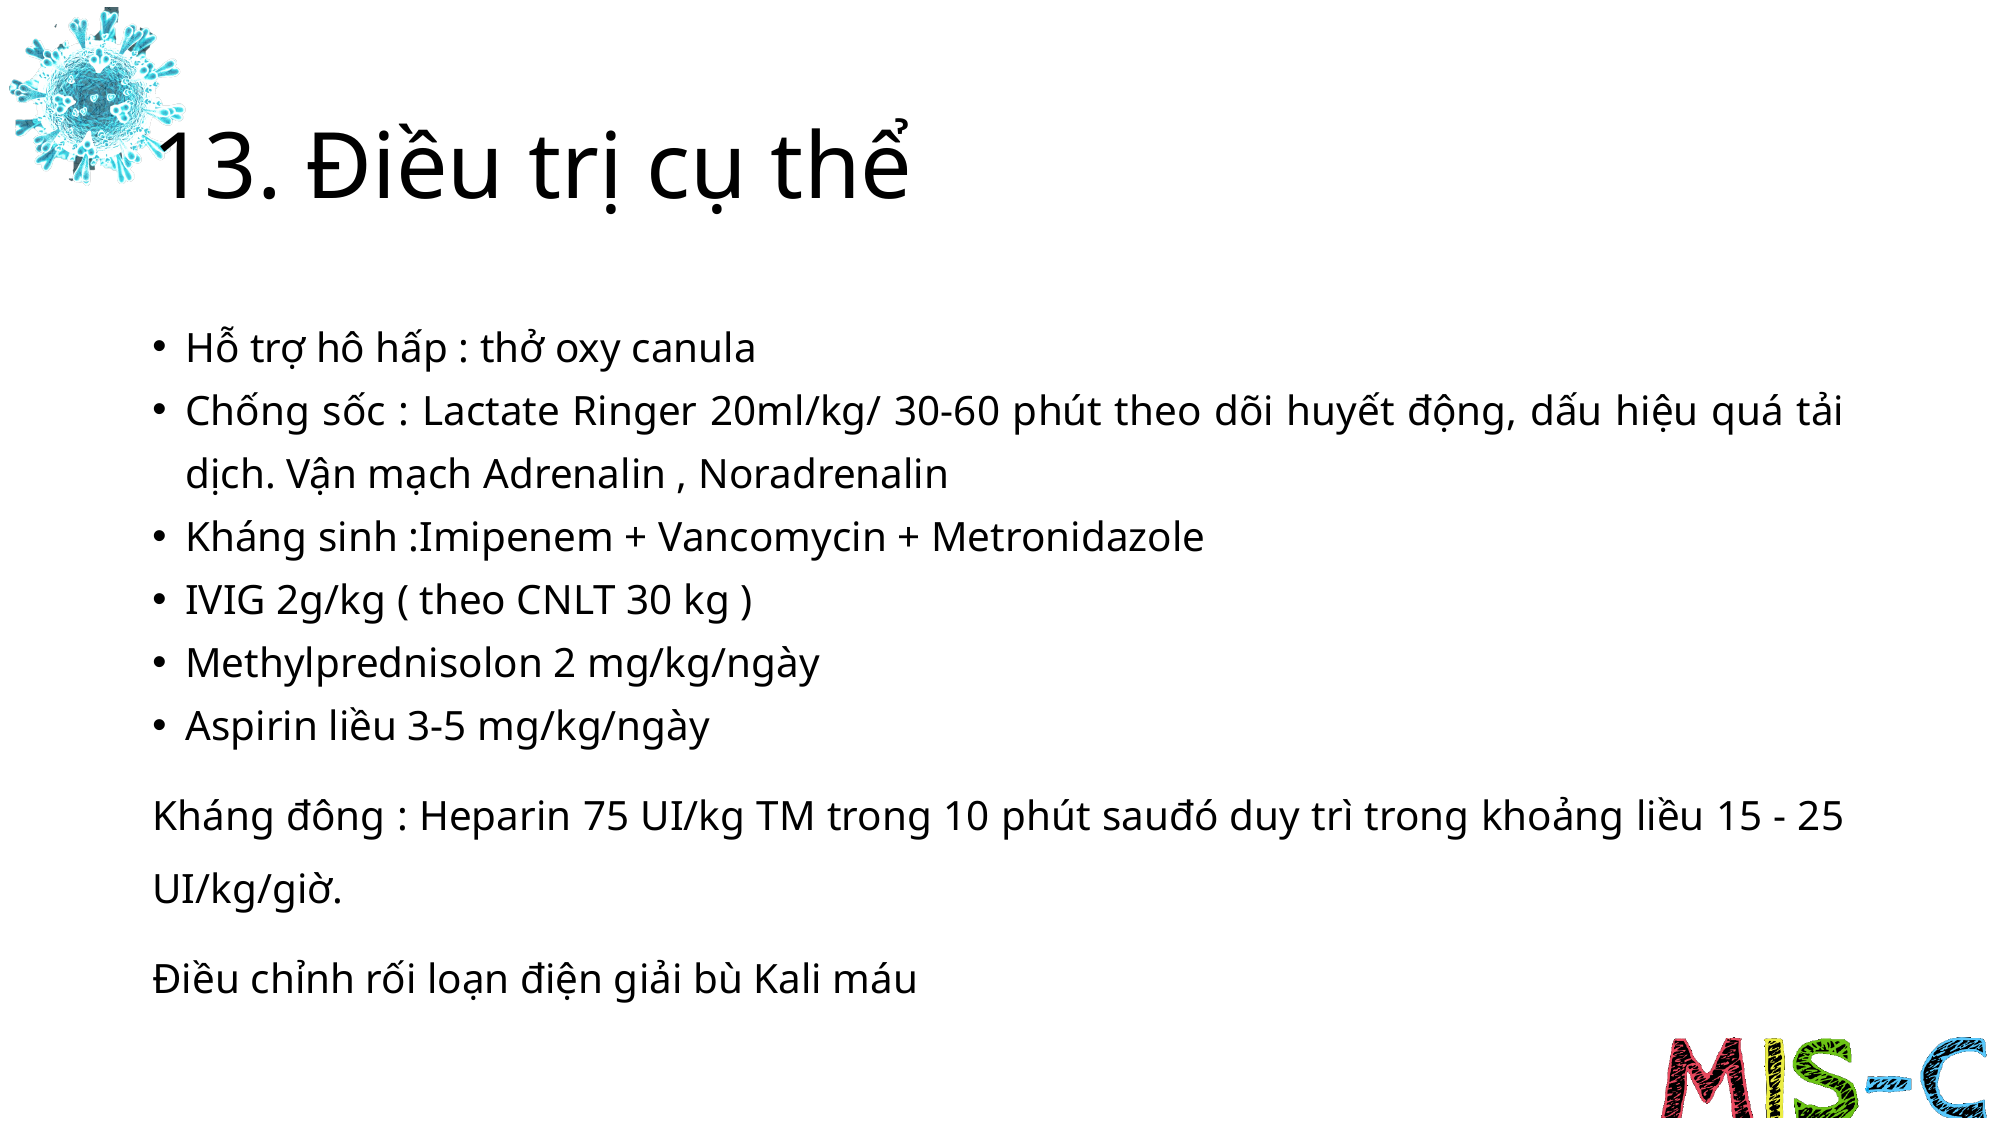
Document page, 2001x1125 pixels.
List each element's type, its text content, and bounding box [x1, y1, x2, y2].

picture [1650, 1027, 2000, 1118]
picture [2, 7, 215, 190]
list Hỗ trợ hô hấp : thở oxy canula Chống sốc : Lactate Ringer 20ml/kg/ 30-60 phút theo dõi huyết động, dấu hiệu quá tải dịch. Vận mạch Adrenalin , Noradrenalin Kháng sinh :Imipenem + Vancomycin + Metronidazole IVIG 2g/kg ( theo CNLT 30 kg ) Methylprednisolon 2 mg/kg/ngày Aspirin liều 3-5 mg/kg/ngày Kháng đông : Heparin 75 UI/kg TM trong 10 phút sauđó duy trì trong khoảng liều 15 - 25 UI/kg/giờ. Điều chỉnh rối loạn điện giải bù Kali máu [137, 299, 1863, 1014]
title 13. Điều trị cụ thể [137, 59, 1863, 278]
